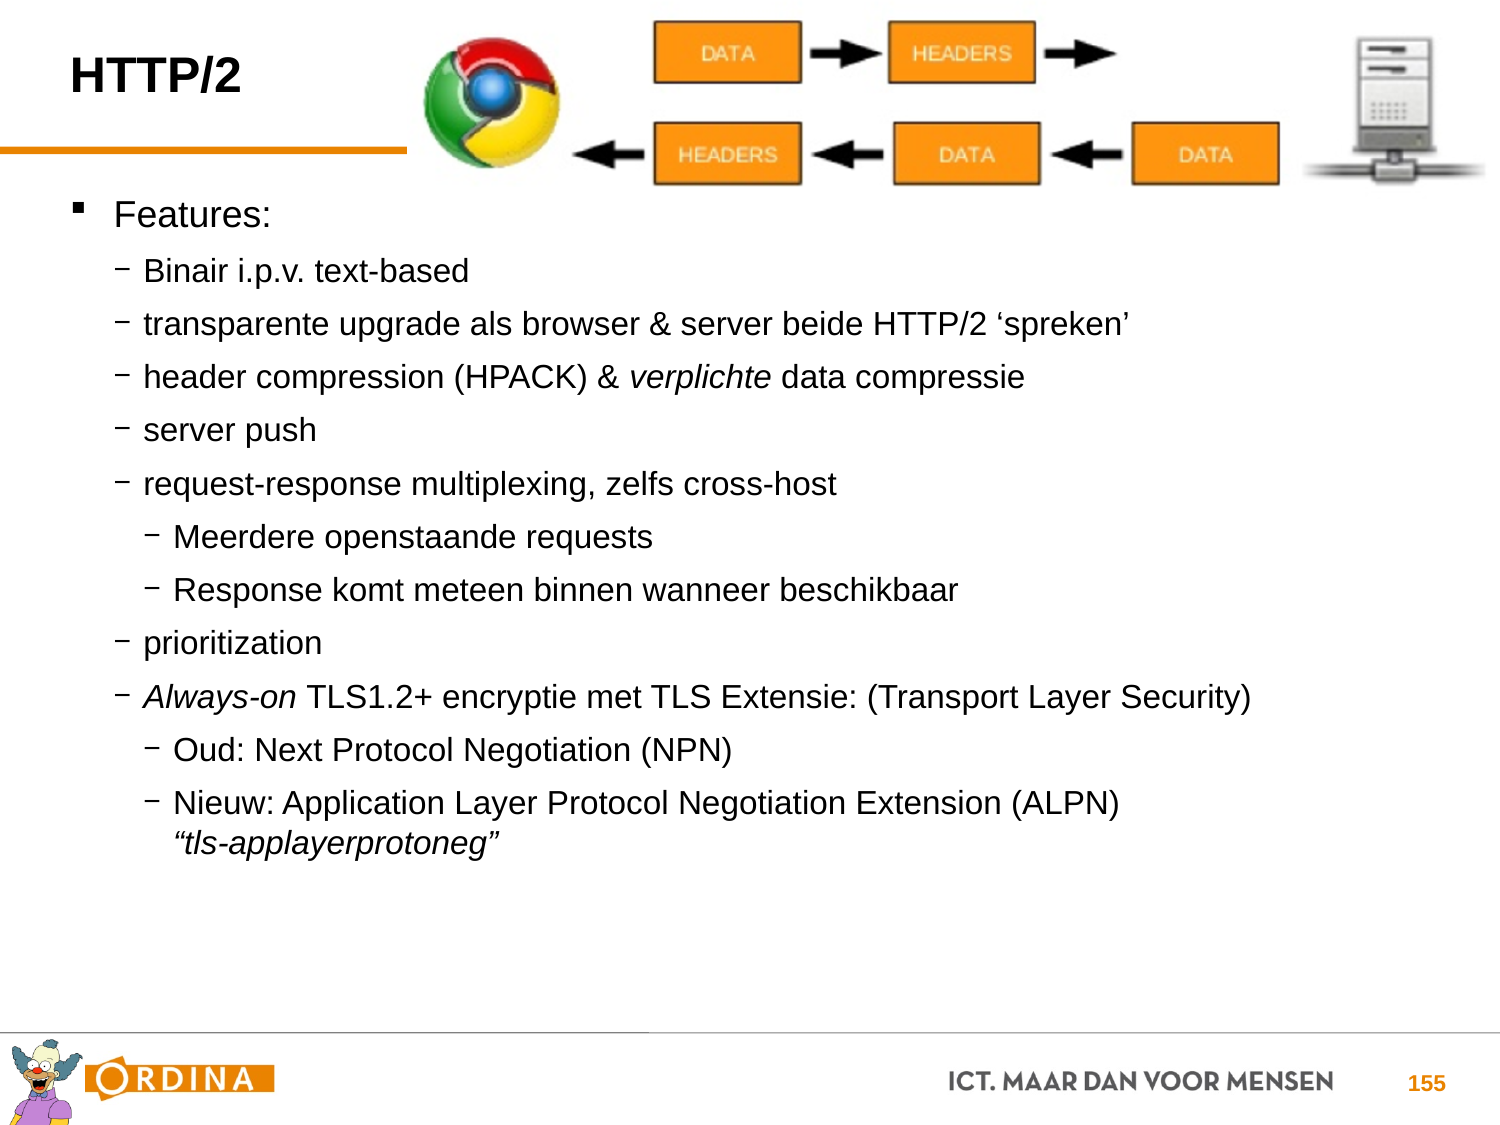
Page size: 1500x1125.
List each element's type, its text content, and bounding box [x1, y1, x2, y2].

slide_number 155 [1354, 1060, 1462, 1112]
list Features: Binair i.p.v. text-based transparente upgrade als browser & server beide HTTP/2 ‘spreken’ header compression (HPACK) & verplichte data compressie server push request-response multiplexing, zelfs cross-host Meerdere openstaande requests Response komt meteen binnen wanneer beschikbaar prioritization Always-on TLS1.2+ encryptie met TLS Extensie: (Transport Layer Security) Oud: Next Protocol Negotiation (NPN) Nieuw: Application Layer Protocol Negotiation Extension (ALPN) “tls-applayerprotoneg” [54, 182, 1462, 1003]
title HTTP/2 [54, 0, 405, 147]
picture [407, 0, 1500, 205]
picture [6, 1037, 279, 1125]
picture [941, 1061, 1340, 1100]
